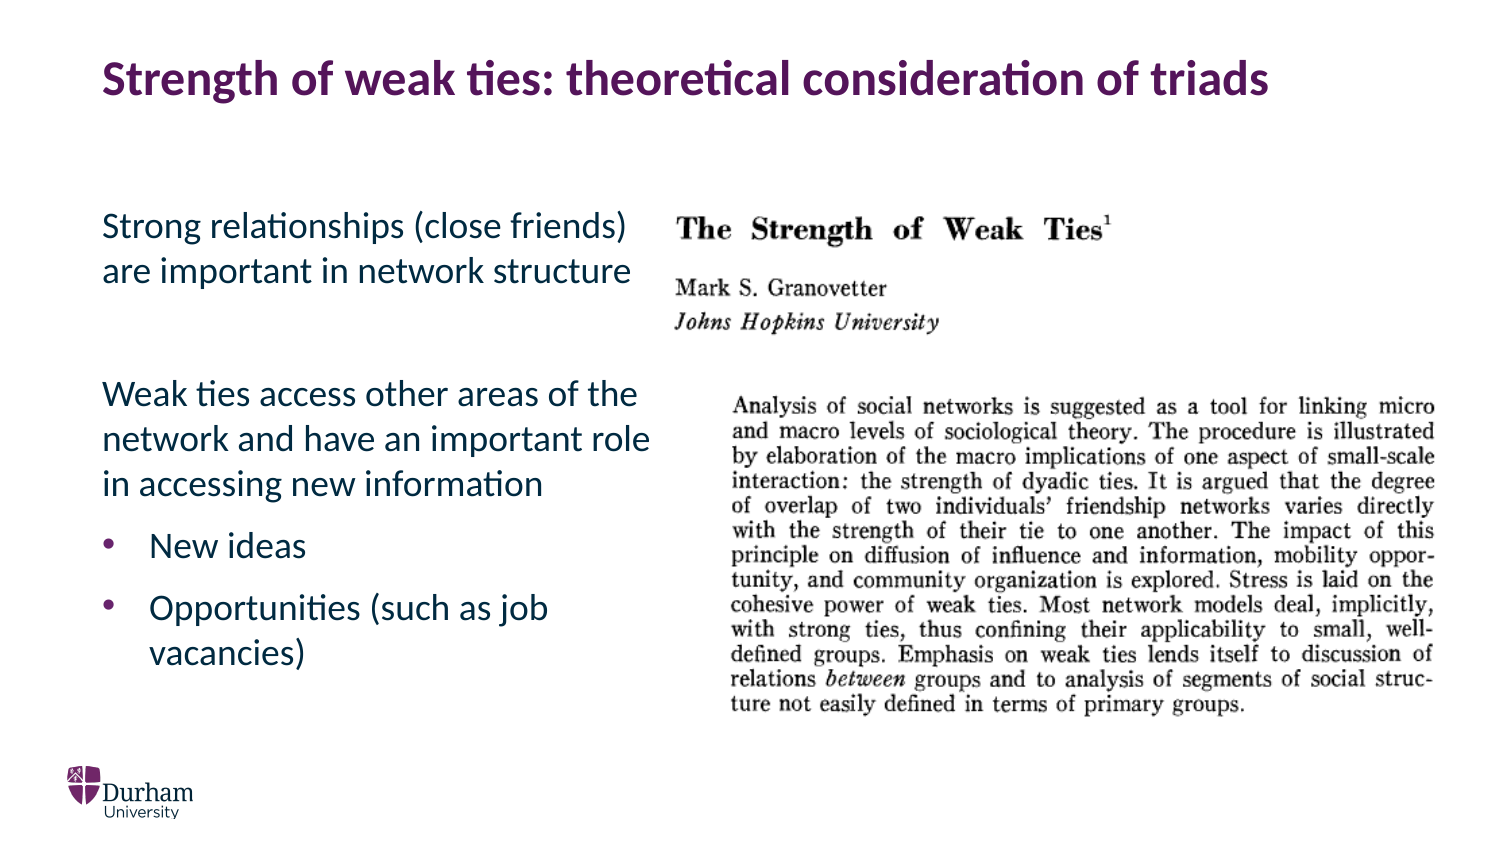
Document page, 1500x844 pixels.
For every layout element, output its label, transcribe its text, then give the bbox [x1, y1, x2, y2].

picture [660, 199, 1464, 741]
title Strength of weak ties: theoretical consideration of triads [101, 45, 1399, 187]
list Strong relationships (close friends) are important in network structure Weak ties access other areas of the network and have an important role in accessing new information New ideas Opportunities (such as job vacancies) [101, 200, 658, 679]
